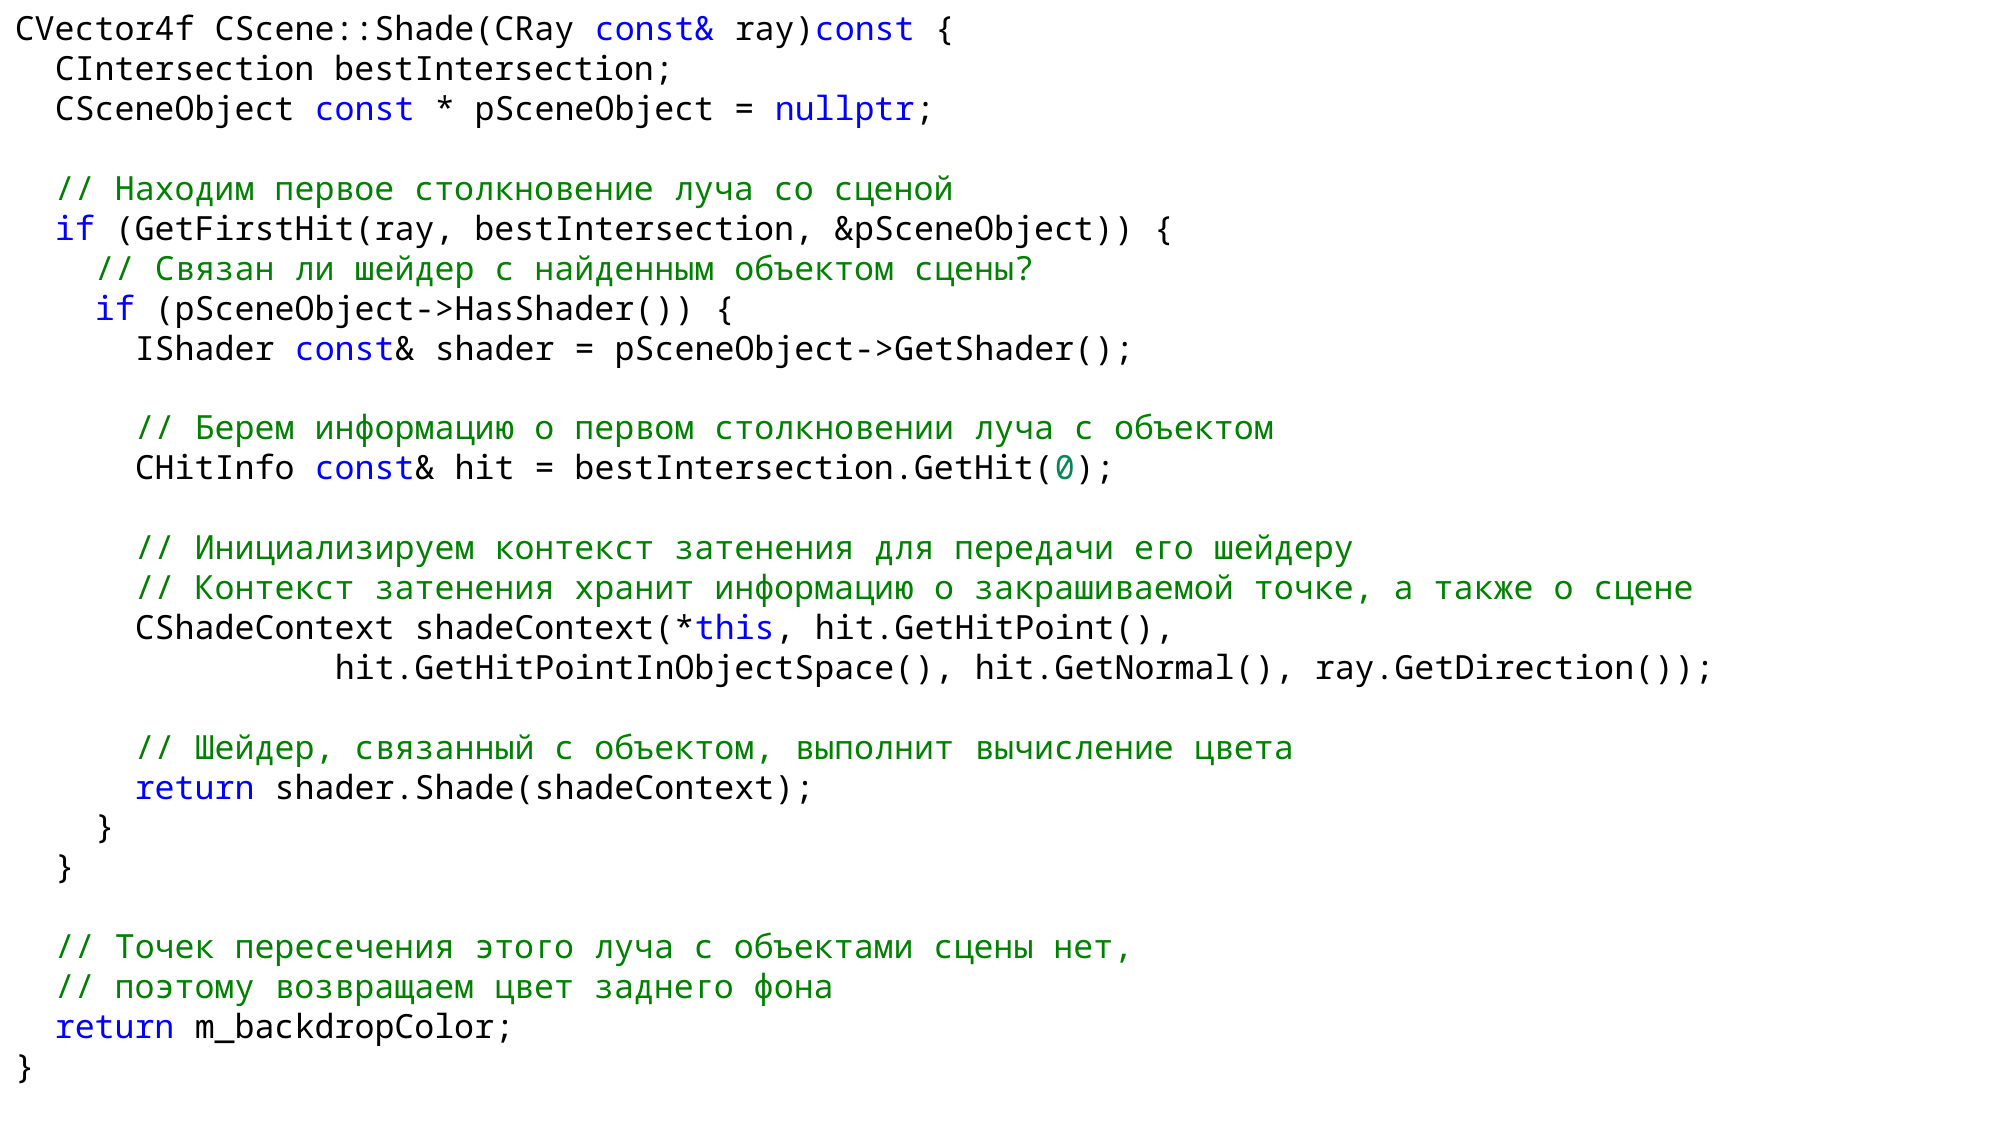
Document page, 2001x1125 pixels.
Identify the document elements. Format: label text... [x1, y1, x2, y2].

text_box CVector4f CScene::Shade(CRay const& ray)const { CIntersection bestIntersection; CSceneObject const * pSceneObject = nullptr; // Находим первое столкновение луча со сценой if (GetFirstHit(ray, bestIntersection, &pSceneObject)) { // Связан ли шейдер с найденным объектом сцены? if (pSceneObject->HasShader()) { IShader const& shader = pSceneObject->GetShader(); // Берем информацию о первом столкновении луча с объектом CHitInfo const& hit = bestIntersection.GetHit(0); // Инициализируем контекст затенения для передачи его шейдеру // Контекст затенения хранит информацию о закрашиваемой точке, а также о сцене CShadeContext shadeContext(*this, hit.GetHitPoint(), hit.GetHitPointInObjectSpace(), hit.GetNormal(), ray.GetDirection()); // Шейдер, связанный с объектом, выполнит вычисление цвета return shader.Shade(shadeContext); } } // Точек пересечения этого луча с объектами сцены нет, // поэтому возвращаем цвет заднего фона return m_backdropColor; } [0, 0, 2000, 1093]
